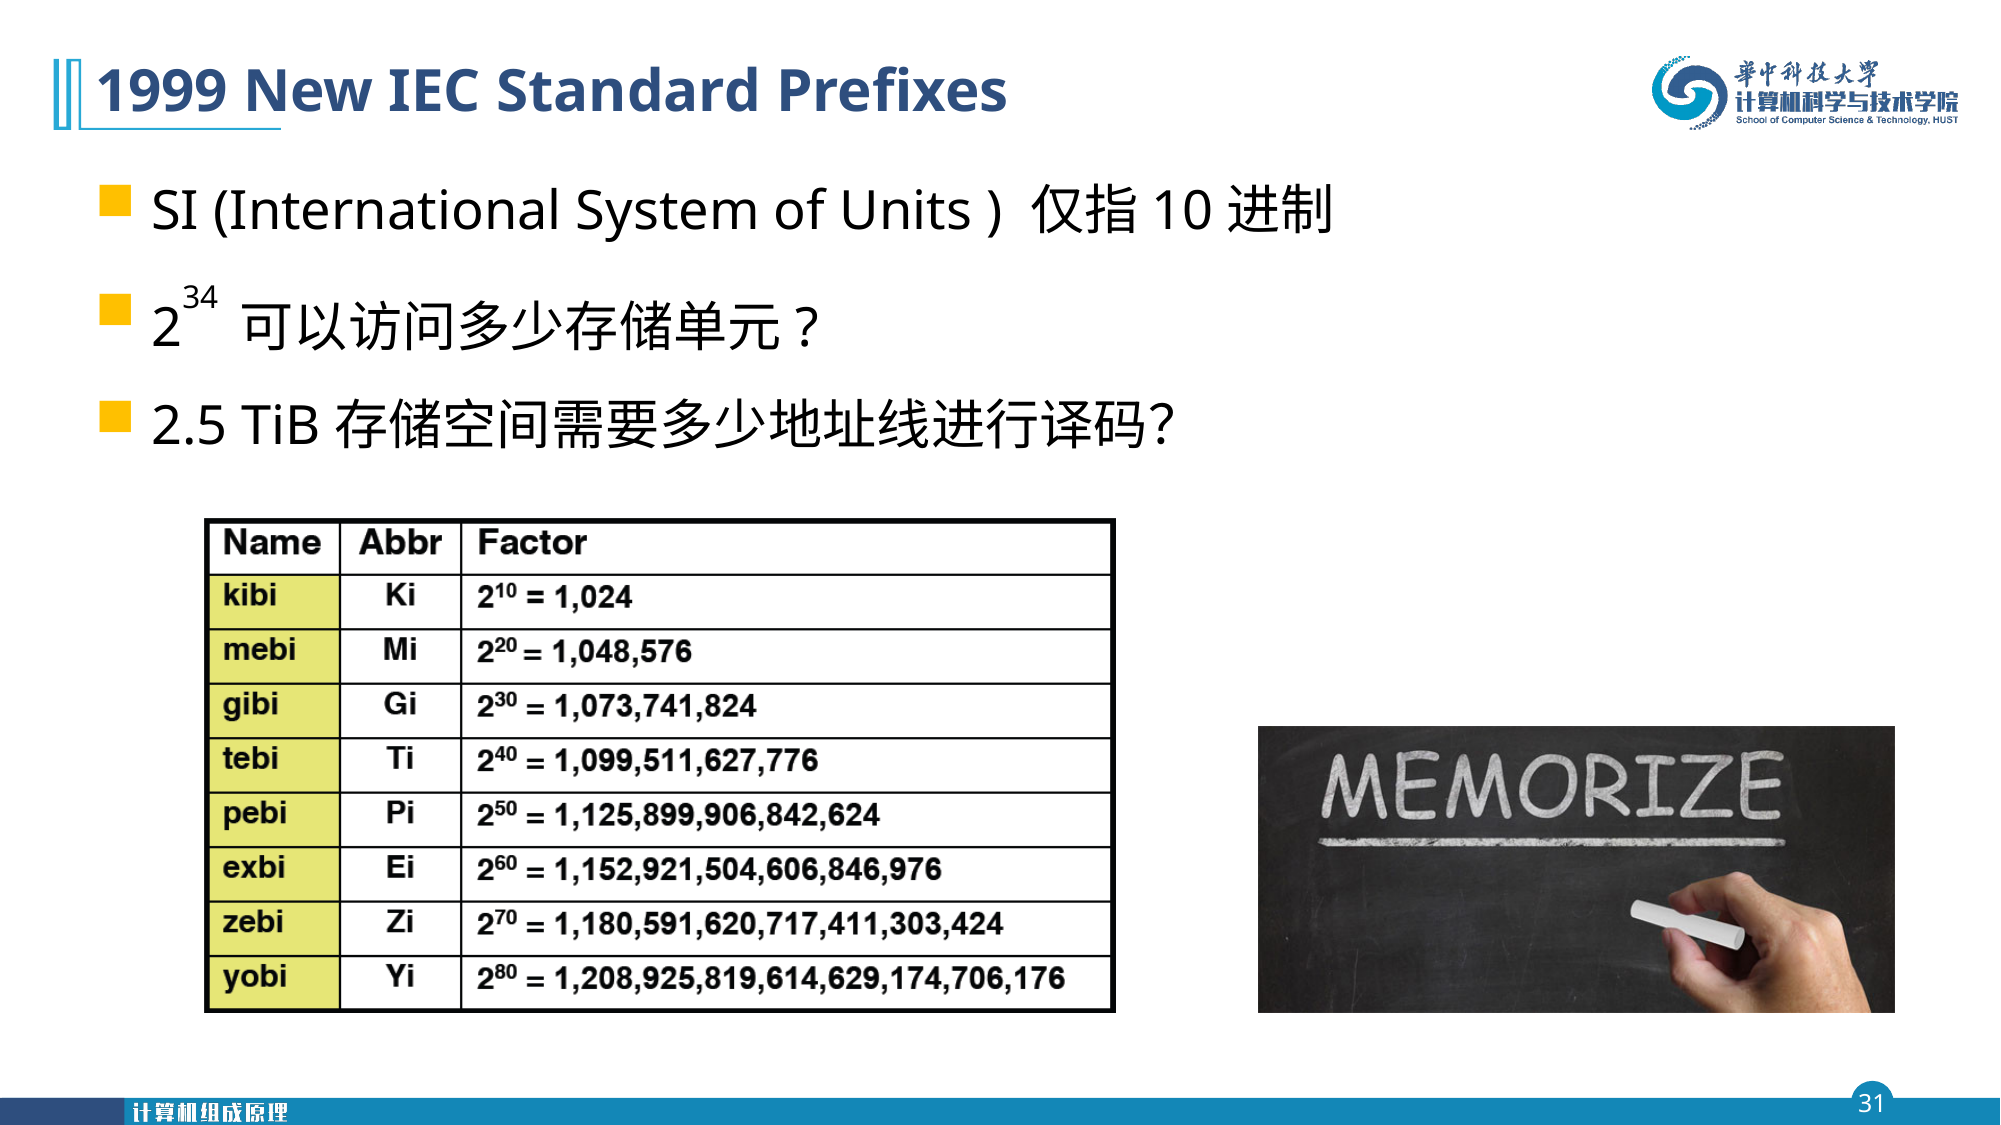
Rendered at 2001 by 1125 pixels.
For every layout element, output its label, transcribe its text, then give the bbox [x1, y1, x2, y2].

picture [1805, 56, 1958, 130]
list SI (International System of Units ) 仅指10进制 234 可以访问多少存储单元? 2.5 TiB存储空间需要多少地址线进行译码？ [80, 154, 1805, 1080]
picture [1258, 726, 1895, 1013]
title 1999 New IEC Standard Prefixes [80, 42, 1805, 144]
picture [203, 517, 1116, 1013]
